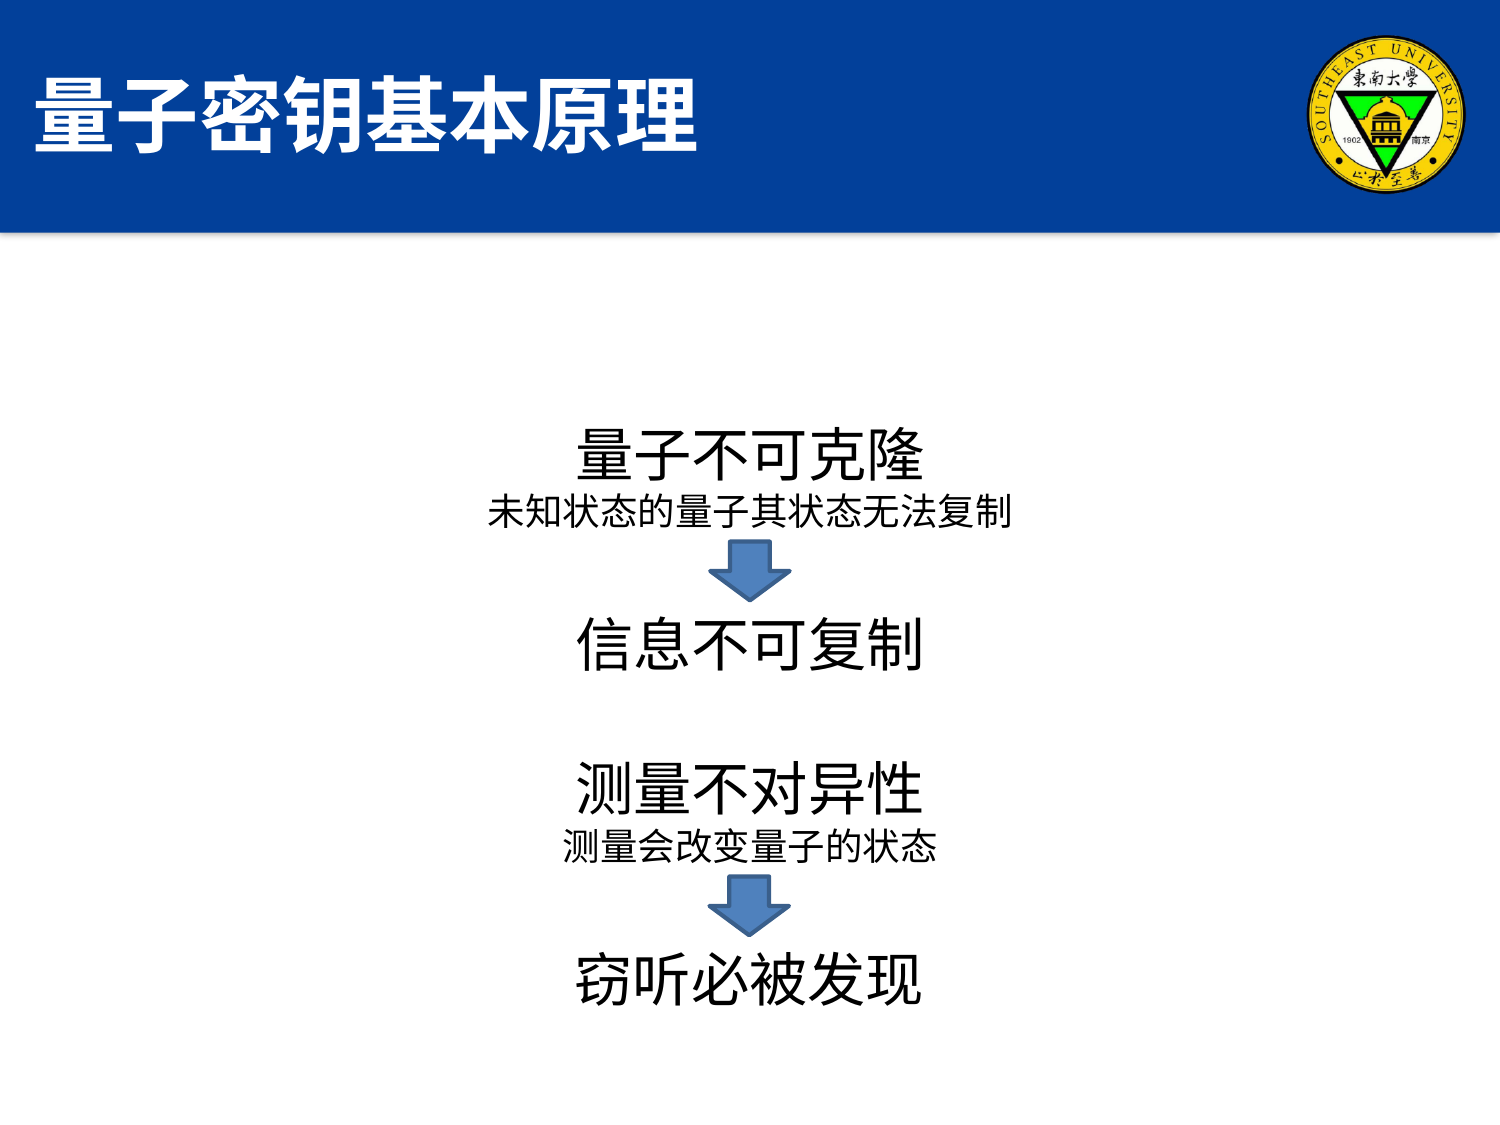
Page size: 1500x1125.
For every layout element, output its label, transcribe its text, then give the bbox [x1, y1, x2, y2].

picture [1304, 32, 1467, 195]
text_box [707, 874, 791, 937]
text_box 窃听必被发现 [442, 935, 1057, 1021]
text_box [708, 539, 792, 603]
text_box 测量不对异性 测量会改变量子的状态 [540, 745, 960, 875]
text_box 信息不可复制 [442, 600, 1058, 686]
text_box 量子不可克隆 未知状态的量子其状态无法复制 [442, 410, 1058, 540]
title 量子密钥基本原理 [17, 19, 1368, 207]
